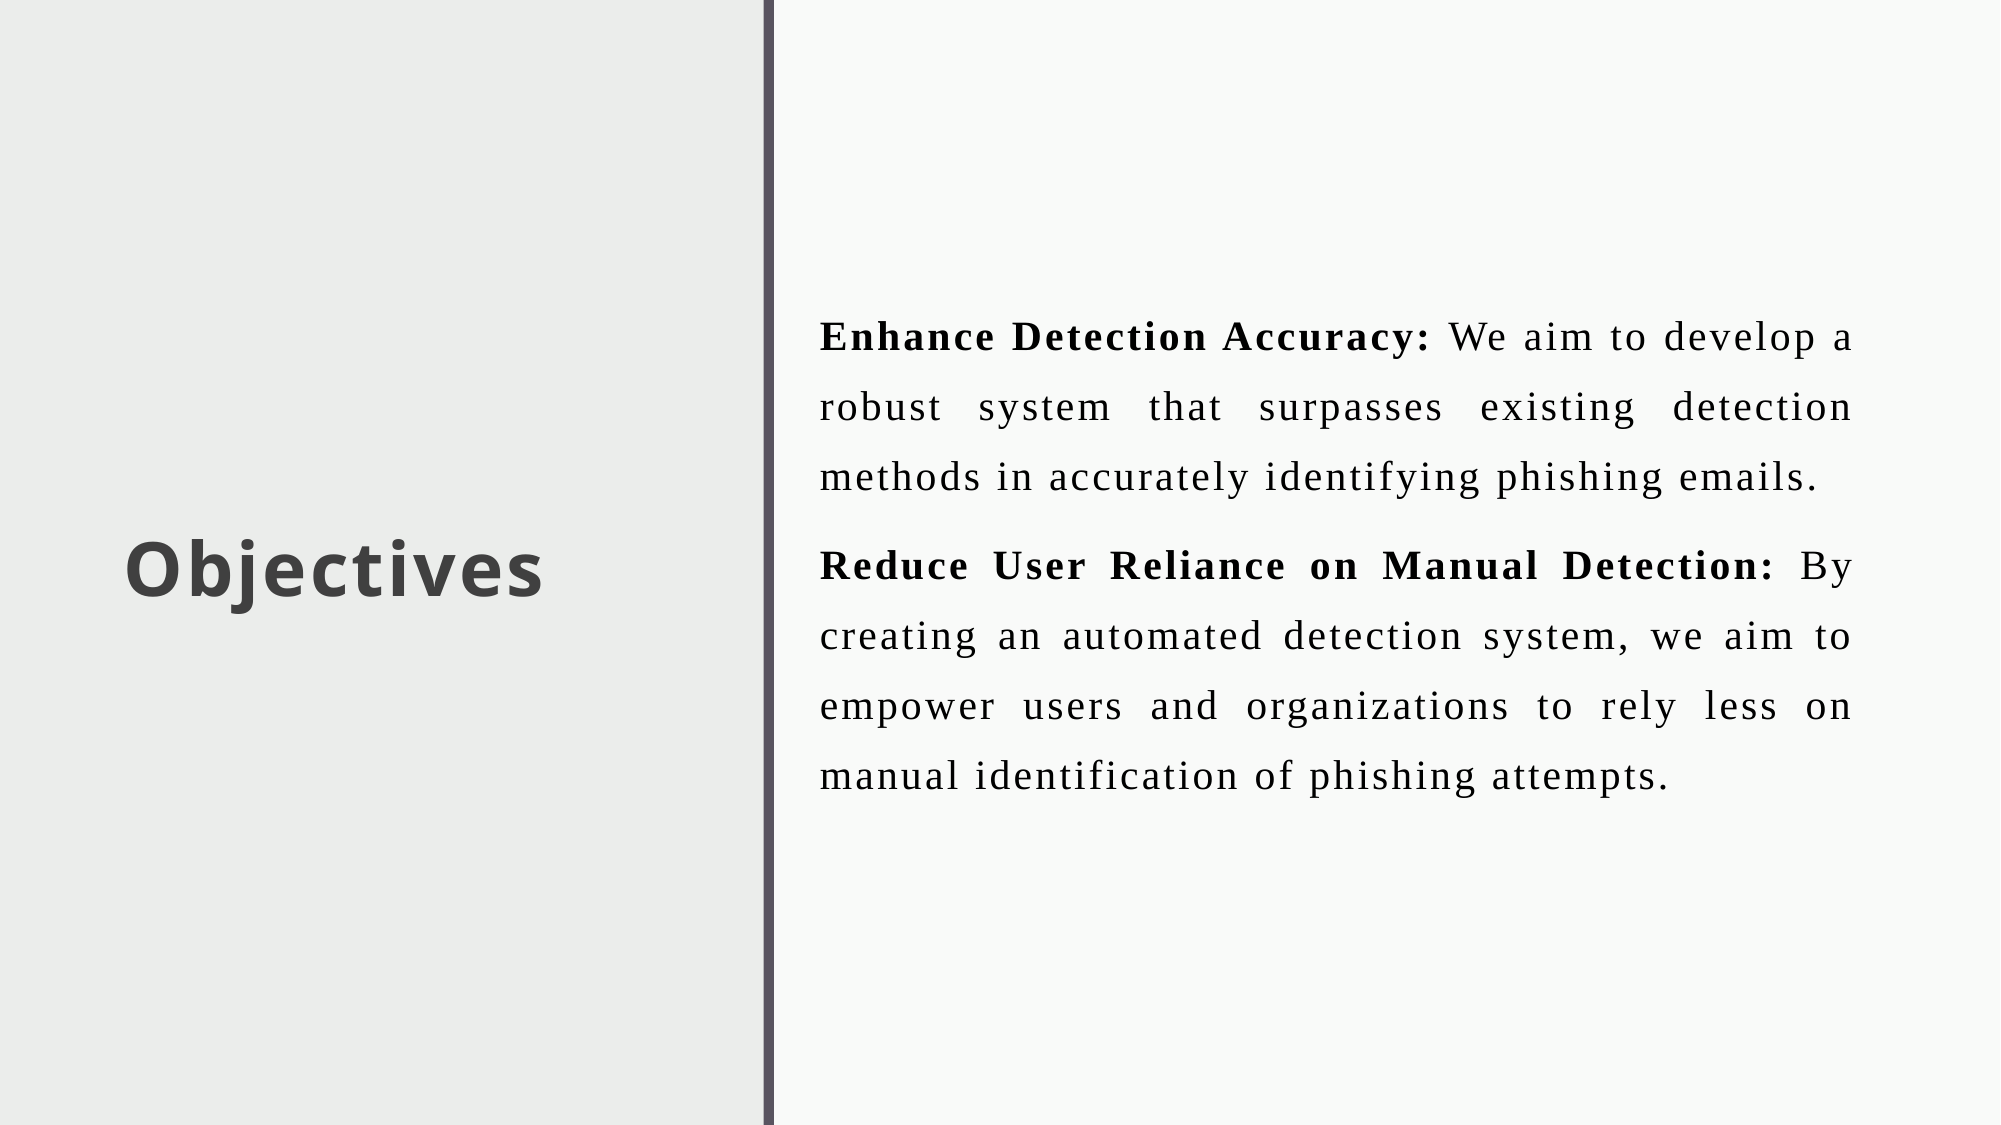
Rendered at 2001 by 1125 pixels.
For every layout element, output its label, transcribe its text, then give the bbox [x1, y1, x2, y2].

list Enhance Detection Accuracy: We aim to develop a robust system that surpasses existing detection methods in accurately identifying phishing emails. Reduce User Reliance on Manual Detection: By creating an automated detection system, we aim to empower users and organizations to rely less on manual identification of phishing attempts. [801, 115, 1874, 969]
title Objectives [105, 115, 666, 969]
